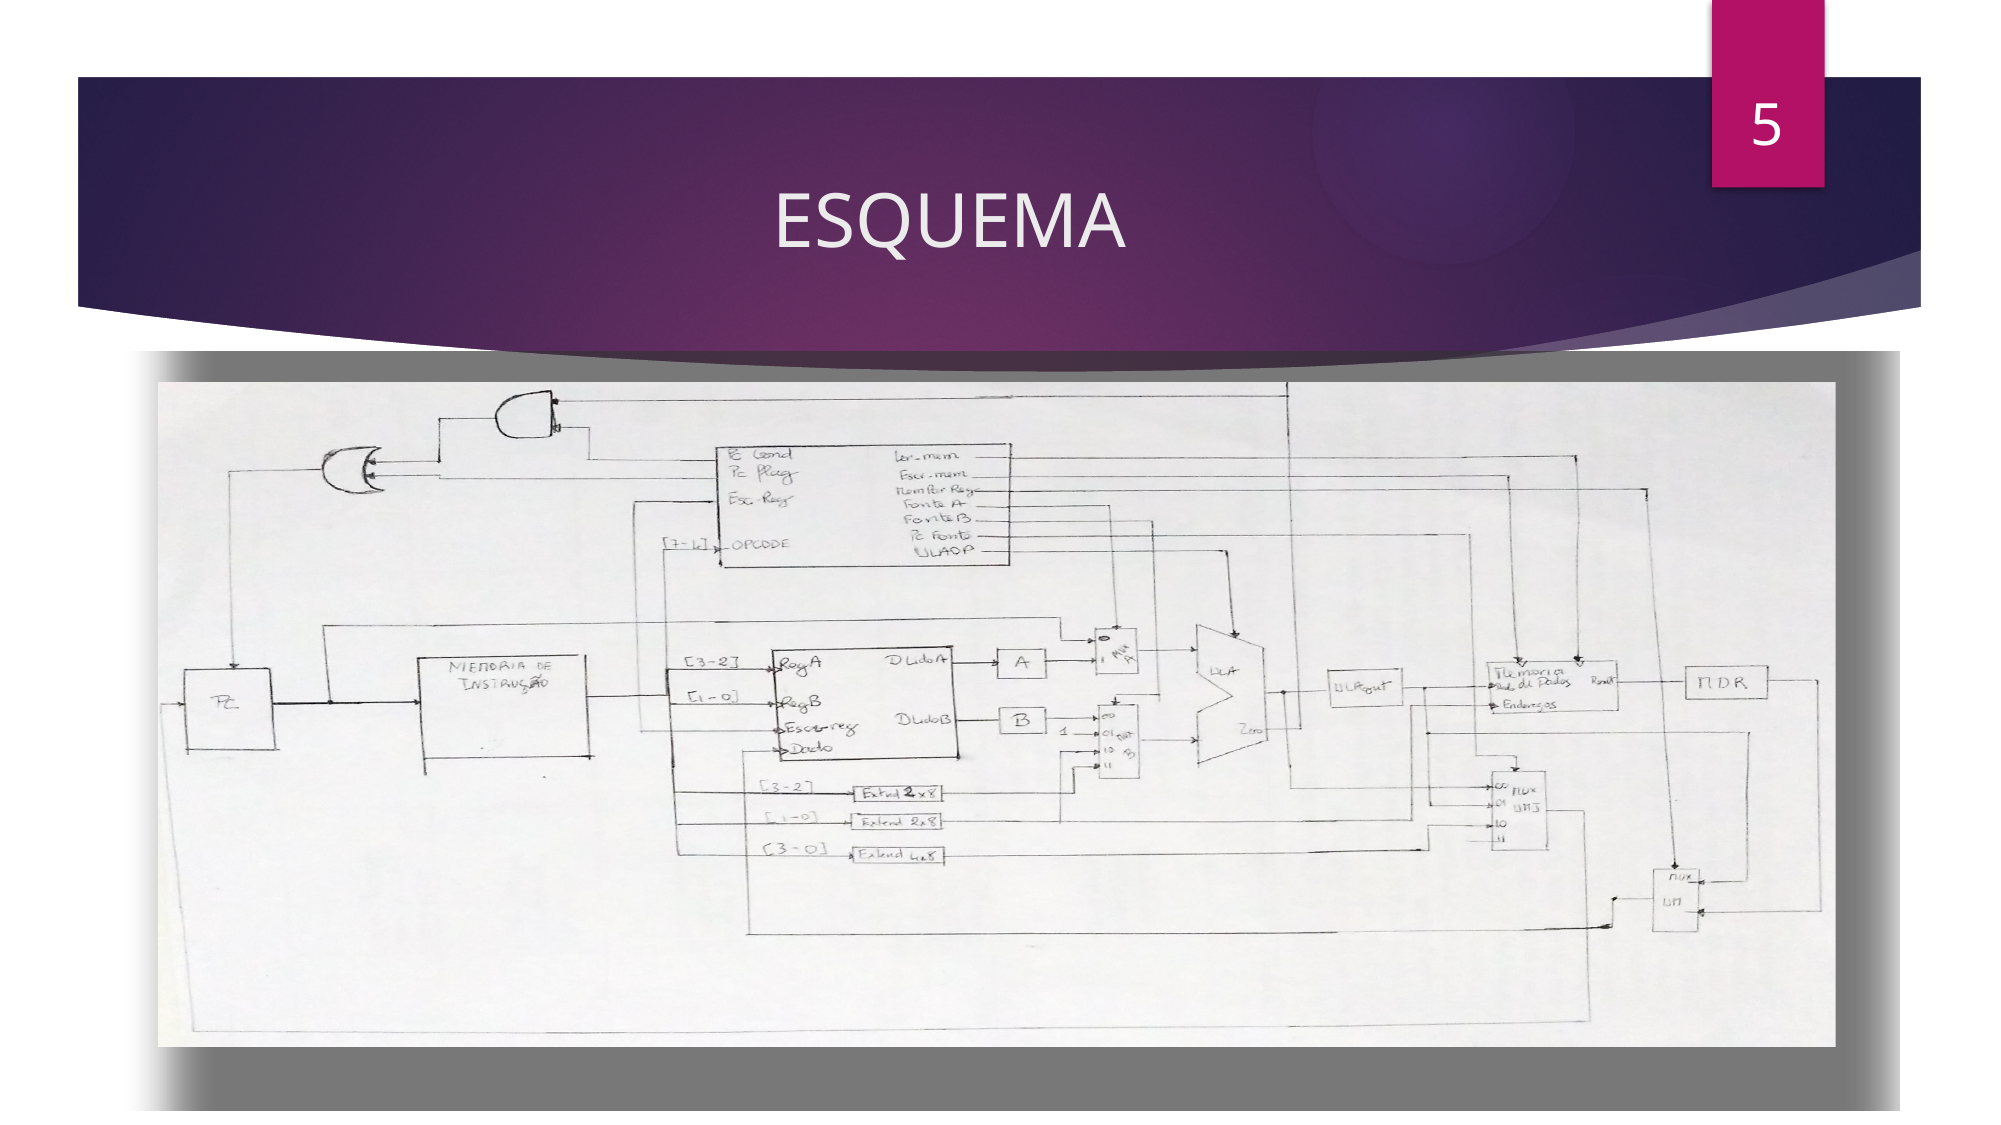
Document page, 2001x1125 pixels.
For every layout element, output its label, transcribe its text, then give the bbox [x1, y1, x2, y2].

title ESQUEMA [231, 159, 1669, 276]
slide_number 5 [1698, 48, 1836, 175]
picture [157, 382, 1836, 1047]
